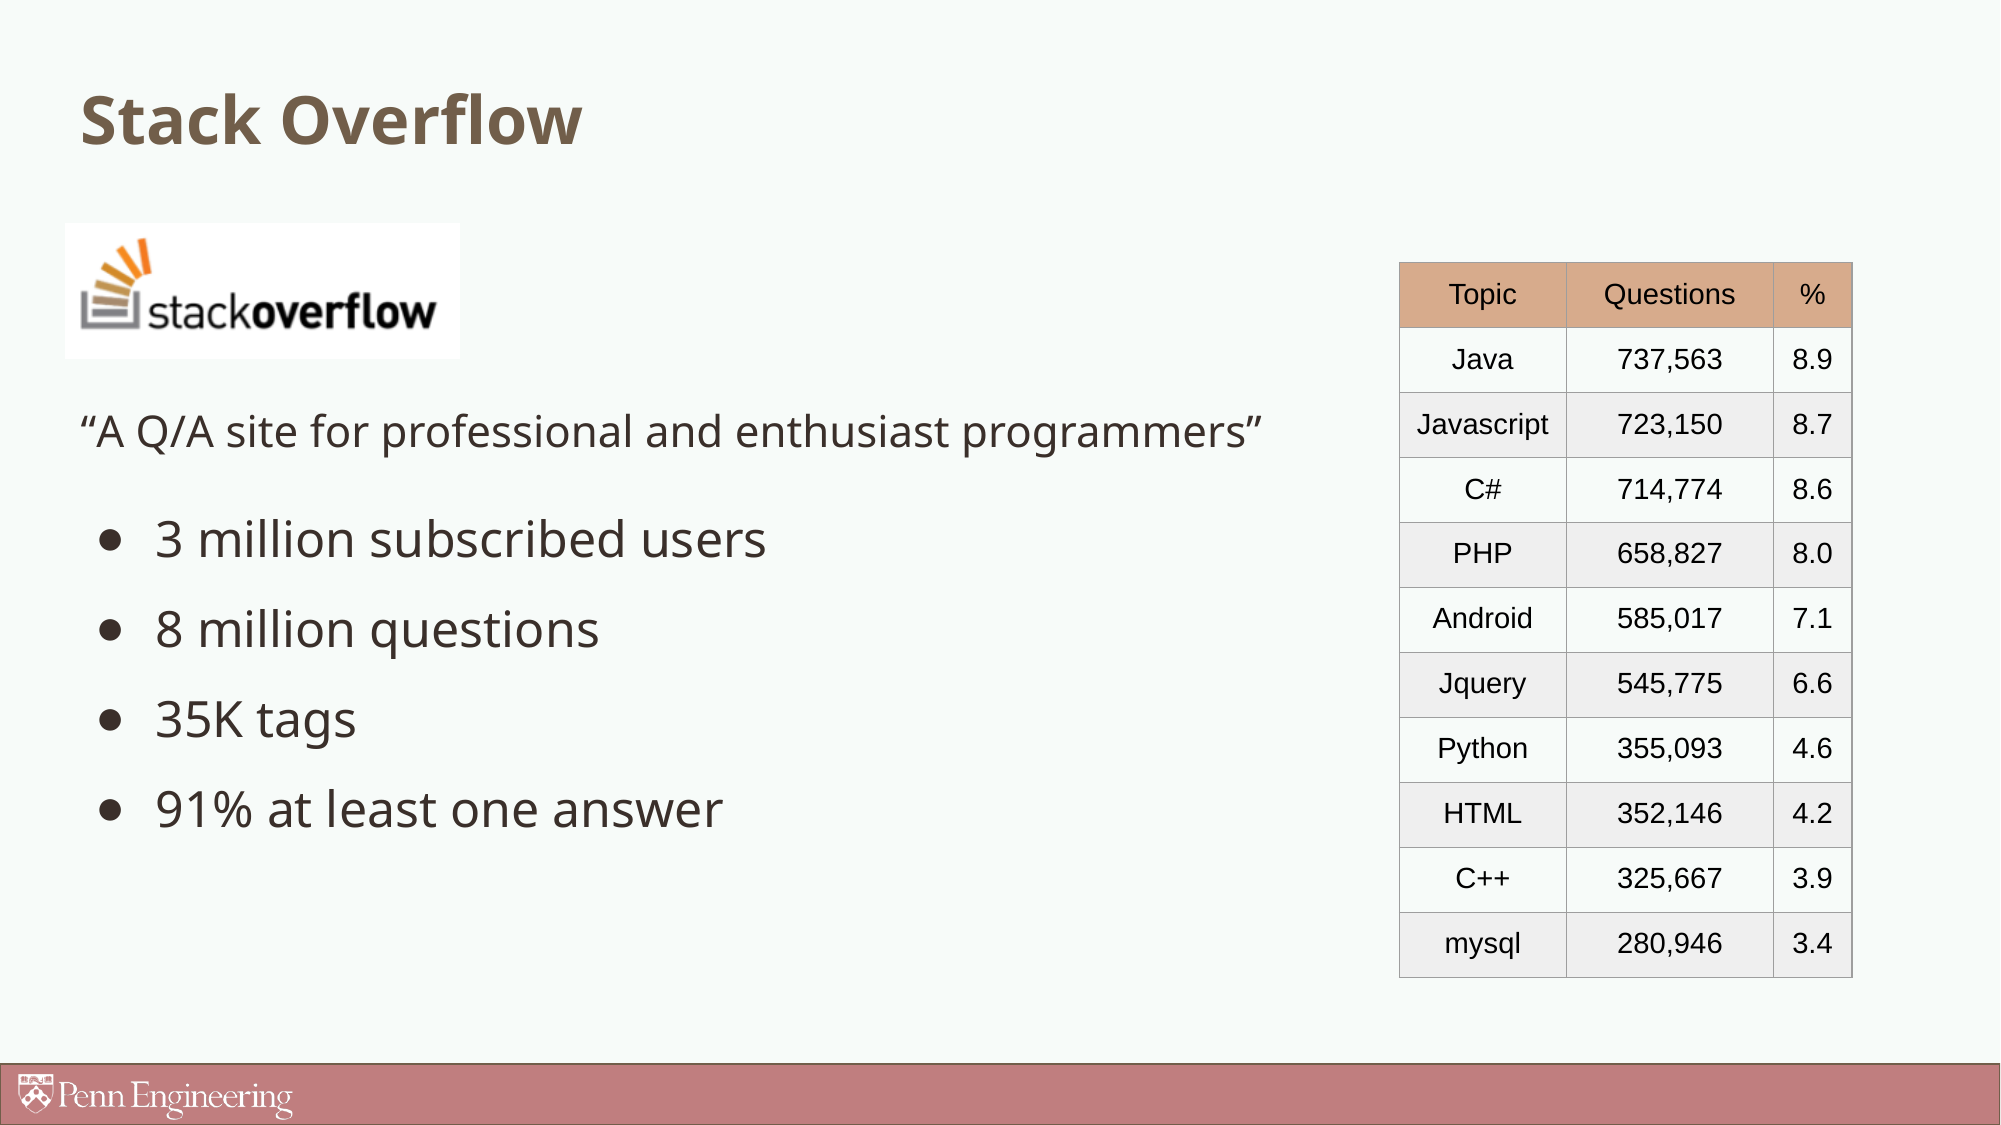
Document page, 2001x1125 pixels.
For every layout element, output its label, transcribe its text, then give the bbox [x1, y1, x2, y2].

table_cell PHP [1400, 523, 1566, 587]
table_cell Jquery [1400, 653, 1566, 717]
title Stack Overflow [65, 59, 1791, 187]
table_cell 8.6 [1774, 458, 1851, 522]
table_cell Java [1400, 328, 1566, 392]
table_cell 352,146 [1567, 783, 1773, 847]
table_cell 325,667 [1567, 848, 1773, 912]
table_cell 723,150 [1567, 393, 1773, 457]
table_cell 545,775 [1567, 653, 1773, 717]
list “A Q/A site for professional and enthusiast programmers” 3 million subscribed users 8 million questions 35K tags 91% at least one answer [65, 370, 1358, 1008]
table_cell Javascript [1400, 393, 1566, 457]
table_cell 4.6 [1774, 718, 1851, 782]
table_cell 8.7 [1774, 393, 1851, 457]
table_cell 355,093 [1567, 718, 1773, 782]
table_cell C# [1400, 458, 1566, 522]
table_cell 585,017 [1567, 588, 1773, 652]
table_cell 3.9 [1774, 848, 1851, 912]
picture [65, 223, 460, 359]
table_header Questions [1567, 263, 1773, 327]
picture [8, 1066, 301, 1123]
table_cell Python [1400, 718, 1566, 782]
table_cell 8.9 [1774, 328, 1851, 392]
table_cell 737,563 [1567, 328, 1773, 392]
table_cell 3.4 [1774, 913, 1851, 977]
table_header Topic [1400, 263, 1566, 327]
table_cell 6.6 [1774, 653, 1851, 717]
table_cell mysql [1400, 913, 1566, 977]
table_cell 280,946 [1567, 913, 1773, 977]
table_cell HTML [1400, 783, 1566, 847]
table_cell 8.0 [1774, 523, 1851, 587]
table_header % [1774, 263, 1851, 327]
table_cell 658,827 [1567, 523, 1773, 587]
table_cell 4.2 [1774, 783, 1851, 847]
table_cell 7.1 [1774, 588, 1851, 652]
table_cell C++ [1400, 848, 1566, 912]
table_cell 714,774 [1567, 458, 1773, 522]
table_cell Android [1400, 588, 1566, 652]
